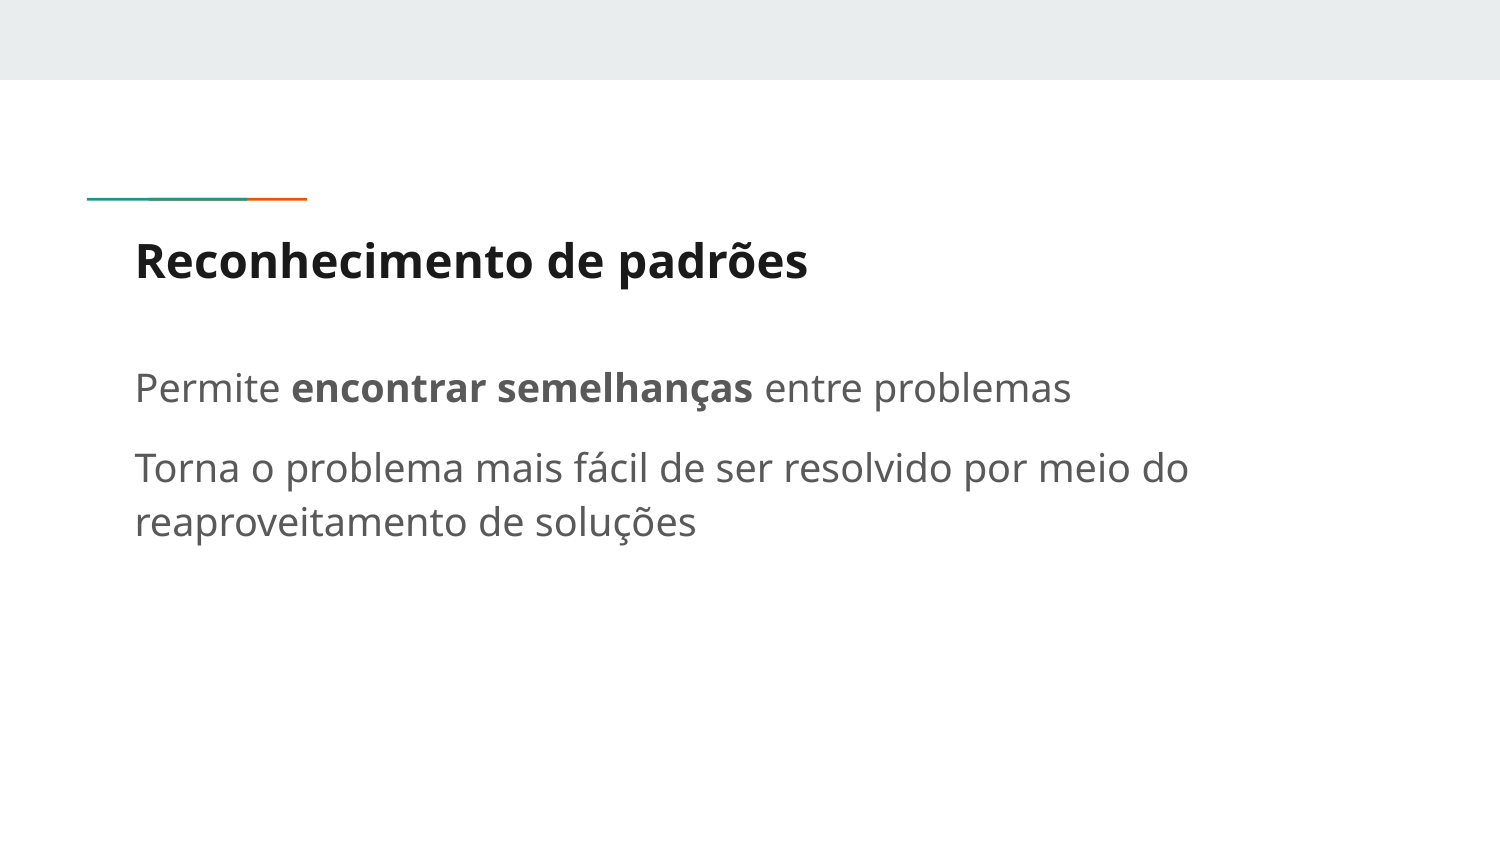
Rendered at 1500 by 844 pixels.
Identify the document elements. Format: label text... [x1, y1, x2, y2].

title Reconhecimento de padrões [119, 216, 1381, 305]
list Permite encontrar semelhanças entre problemas Torna o problema mais fácil de ser resolvido por meio do reaproveitamento de soluções [119, 341, 1381, 712]
